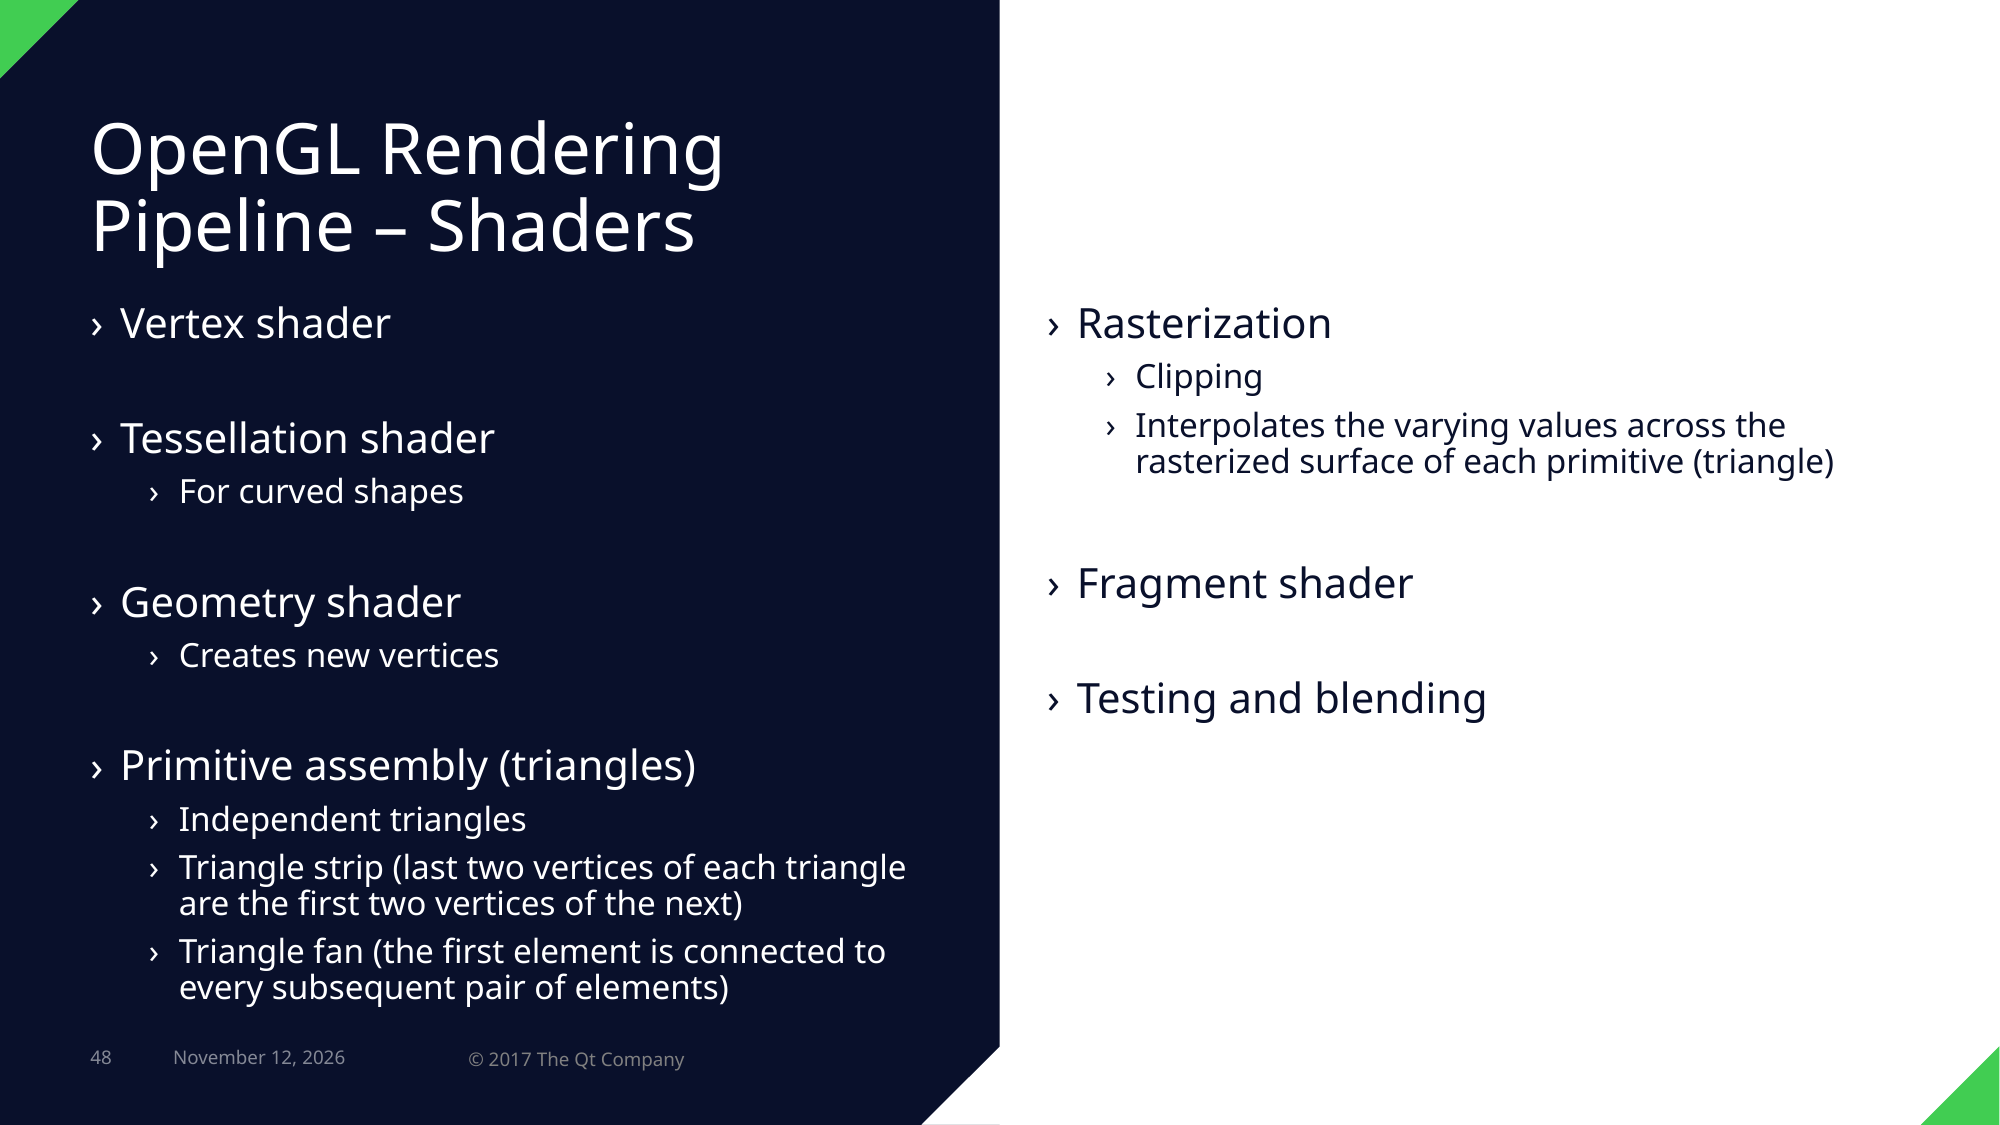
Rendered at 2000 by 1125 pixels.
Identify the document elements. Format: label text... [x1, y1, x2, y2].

list Rasterization Clipping Interpolates the varying values across the rasterized surface of each primitive (triangle) Fragment shader Testing and blending [1046, 302, 1910, 1012]
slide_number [173, 1046, 468, 1071]
slide_number 48 [90, 1046, 173, 1071]
footer © 2017 The Qt Company [468, 1046, 1910, 1071]
list Vertex shader Tessellation shader For curved shapes Geometry shader Creates new vertices Primitive assembly (triangles) Independent triangles Triangle strip (last two vertices of each triangle are the first two vertices of the next) Triangle fan (the first element is connected to every subsequent pair of elements) [90, 302, 953, 1012]
title OpenGL Rendering Pipeline – Shaders [90, 113, 953, 268]
